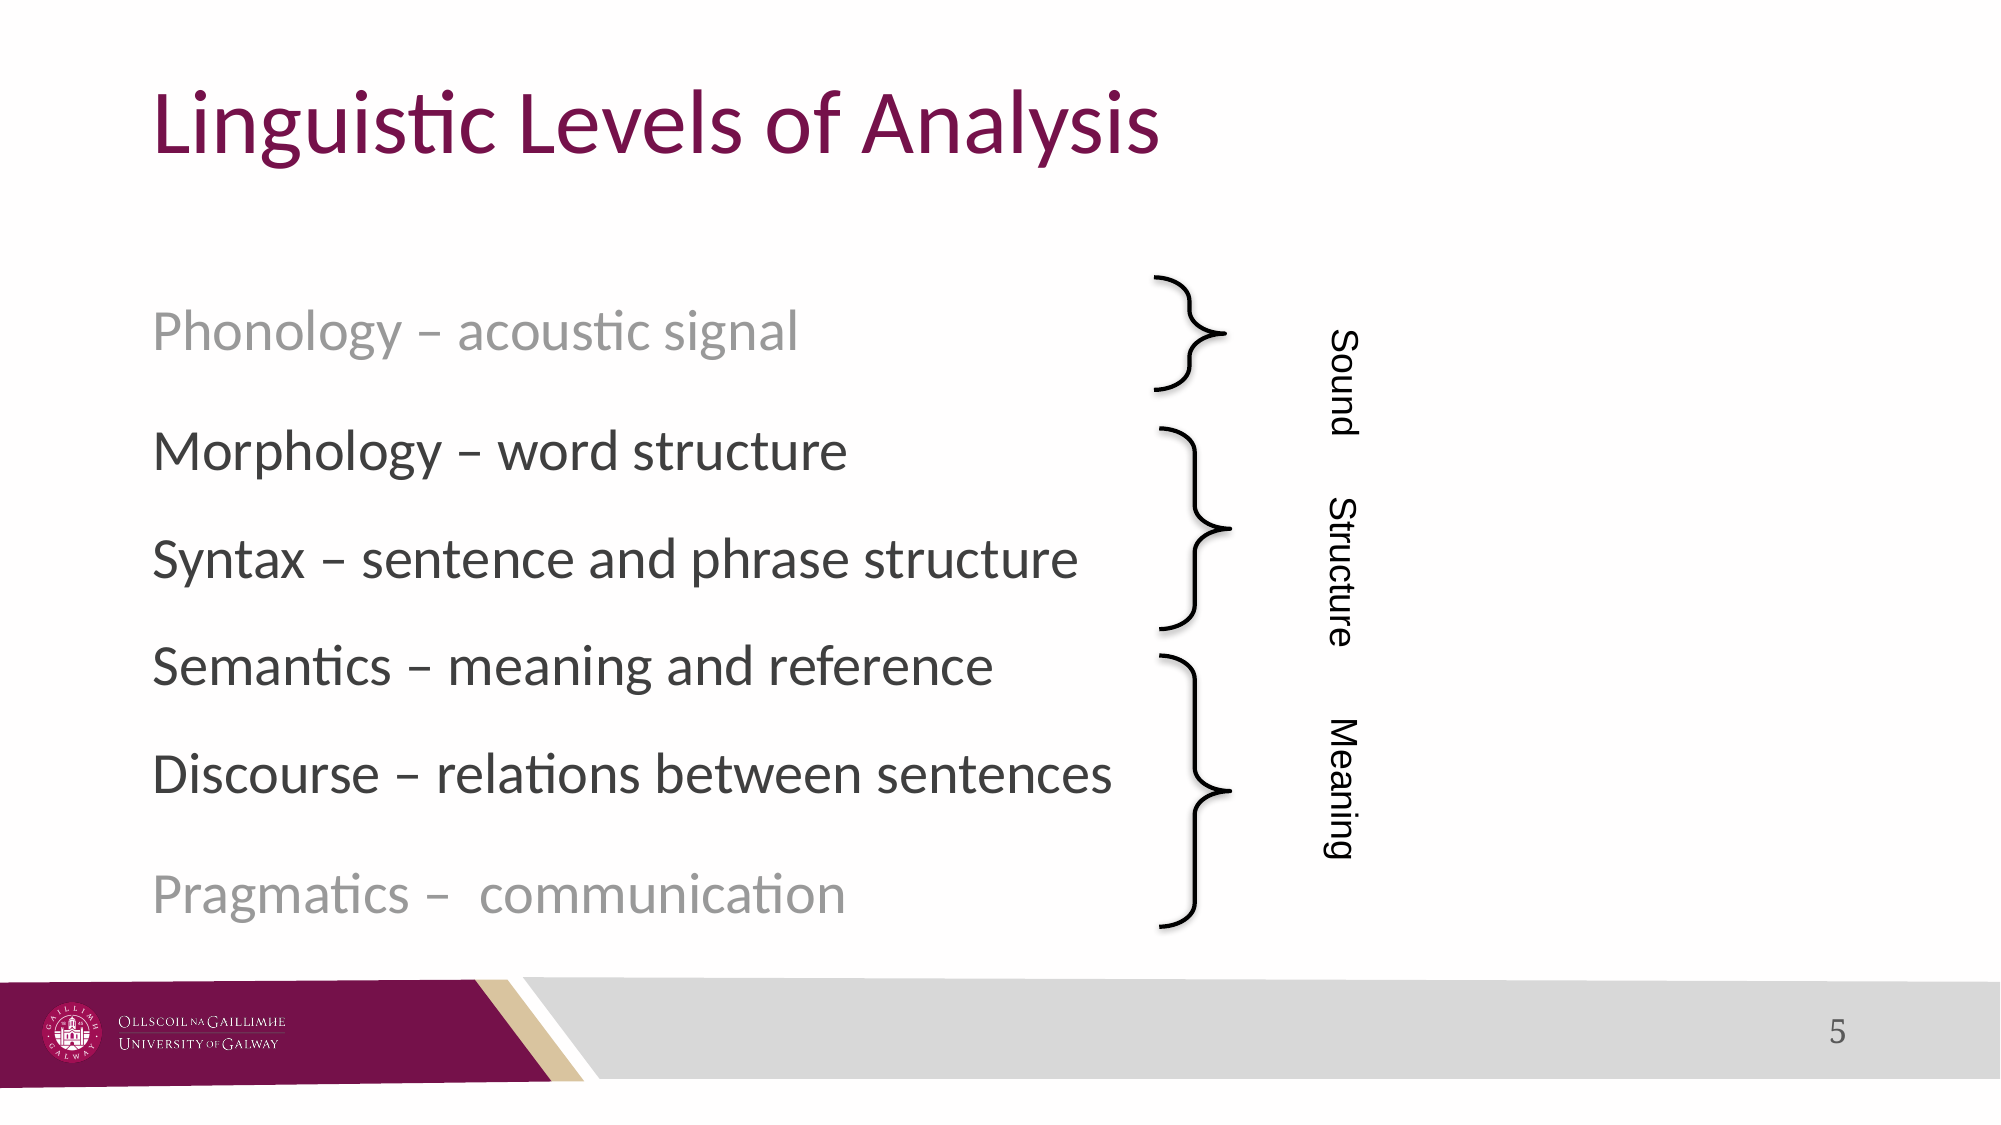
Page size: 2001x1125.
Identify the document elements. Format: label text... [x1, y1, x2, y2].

text_box Meaning [1316, 689, 1377, 891]
list Phonology – acoustic signal Morphology – word structure Syntax – sentence and phrase structure Semantics – meaning and reference Discourse – relations between sentences Pragmatics – communication [137, 277, 1863, 938]
text_box [1159, 428, 1231, 630]
footer 5 [1187, 1002, 1863, 1063]
text_box Structure [1315, 471, 1376, 673]
text_box Sound [1317, 282, 1378, 484]
title Linguistic Levels of Analysis [137, 59, 1863, 277]
text_box [1153, 277, 1225, 390]
picture [42, 1002, 285, 1063]
text_box [1159, 655, 1231, 927]
